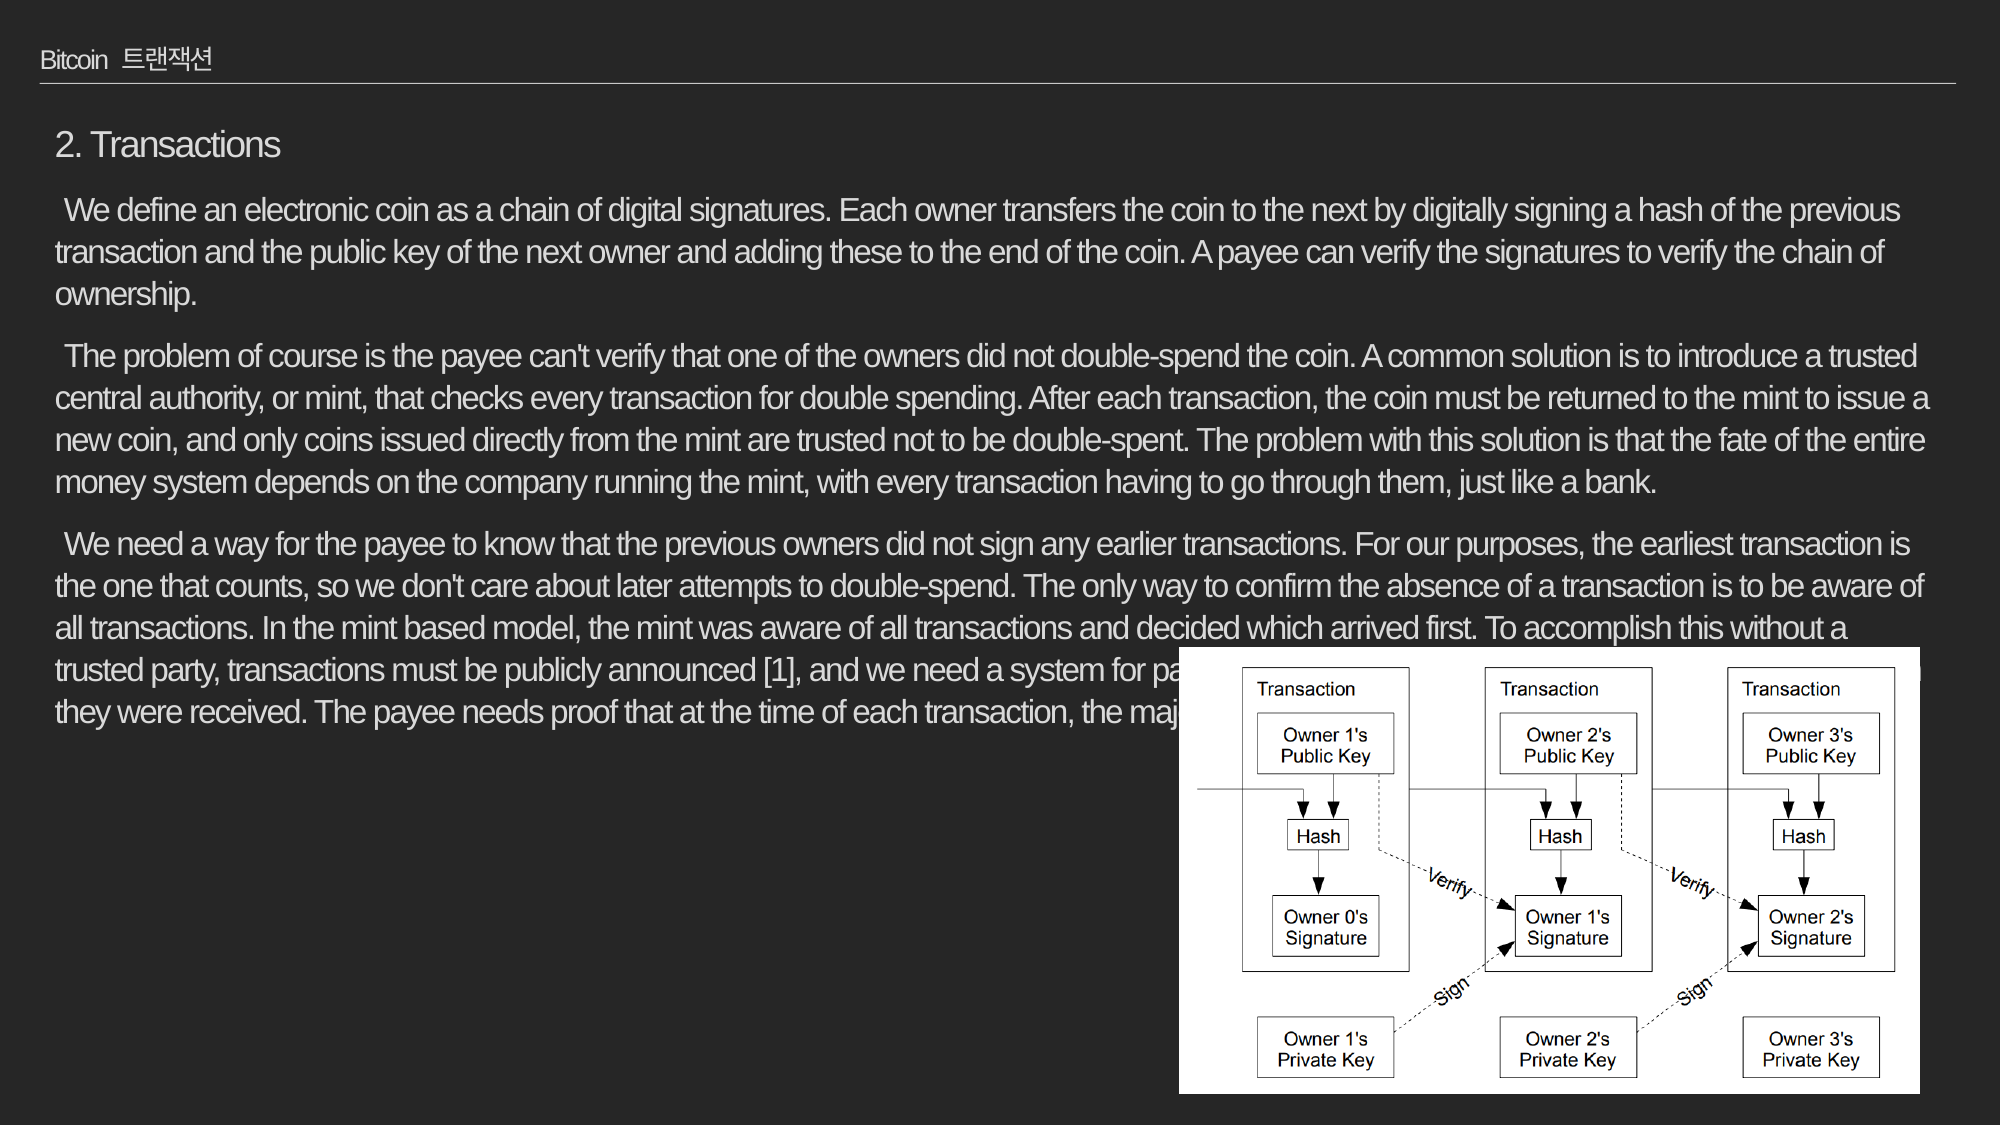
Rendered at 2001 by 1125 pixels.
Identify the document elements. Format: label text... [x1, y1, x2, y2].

list 2. Transactions We define an electronic coin as a chain of digital signatures. Each owner transfers the coin to the next by digitally signing a hash of the previous transaction and the public key of the next owner and adding these to the end of the coin. A payee can verify the signatures to verify the chain of ownership. The problem of course is the payee can't verify that one of the owners did not double-spend the coin. A common solution is to introduce a trusted central authority, or mint, that checks every transaction for double spending. After each transaction, the coin must be returned to the mint to issue a new coin, and only coins issued directly from the mint are trusted not to be double-spent. The problem with this solution is that the fate of the entire money system depends on the company running the mint, with every transaction having to go through them, just like a bank. We need a way for the payee to know that the previous owners did not sign any earlier transactions. For our purposes, the earliest transaction is the one that counts, so we don't care about later attempts to double-spend. The only way to confirm the absence of a transaction is to be aware of all transactions. In the mint based model, the mint was aware of all transactions and decided which arrived first. To accomplish this without a trusted party, transactions must be publicly announced [1], and we need a system for participants to agree on a single history of the order in which they were received. The payee needs proof that at the time of each transaction, the majority of nodes agreed it was the first received. [39, 110, 1957, 1100]
picture [1179, 647, 1920, 1094]
title Bitcoin 트랜잭션 [39, 31, 1961, 84]
